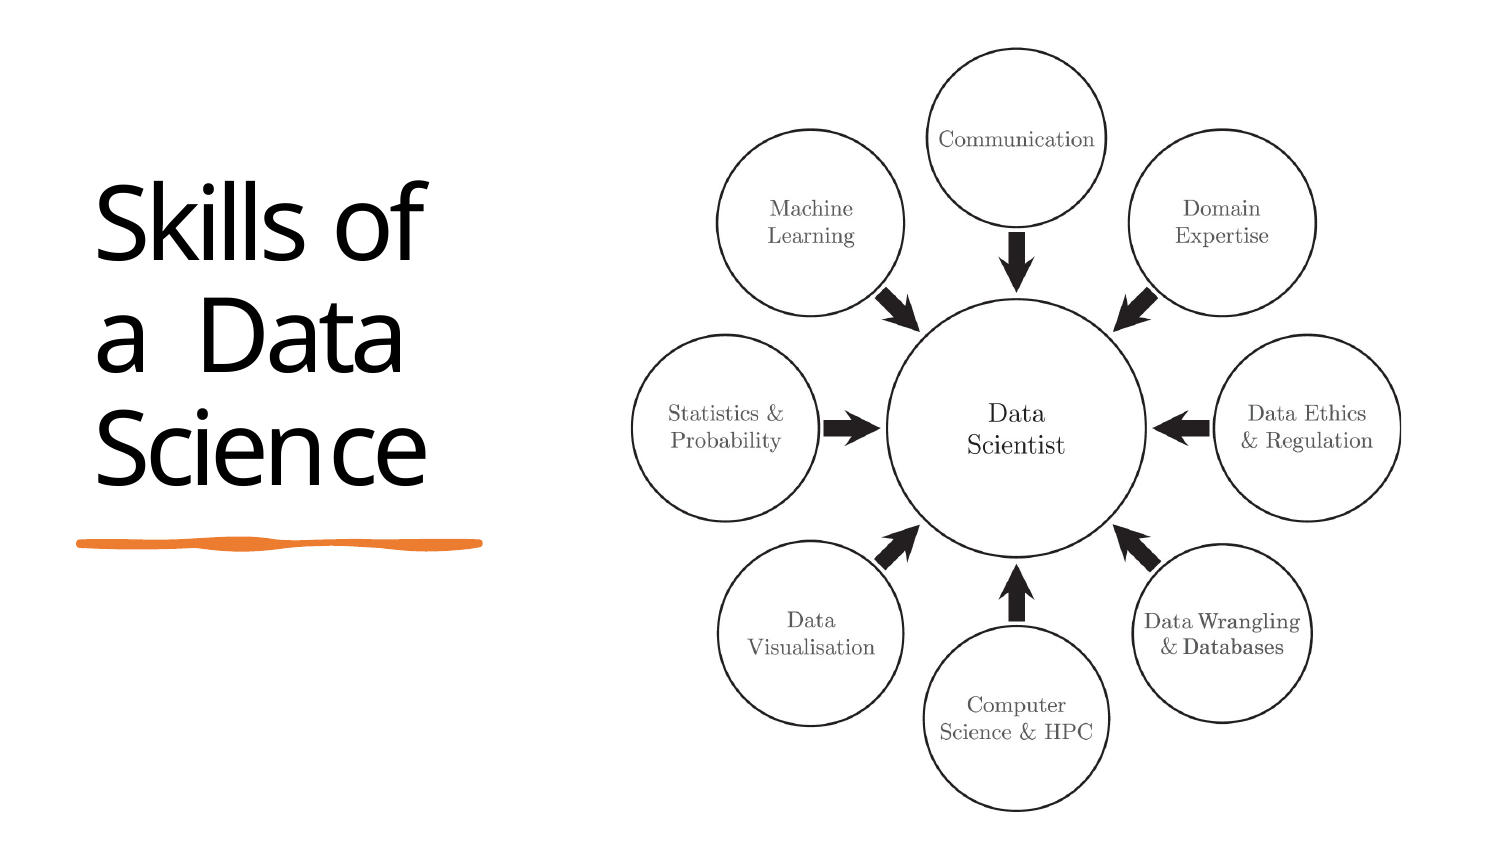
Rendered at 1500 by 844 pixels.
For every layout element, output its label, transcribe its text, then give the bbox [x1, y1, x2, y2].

text_box [630, 47, 1402, 812]
title Skills of a Data Science [91, 151, 480, 506]
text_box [75, 536, 483, 552]
